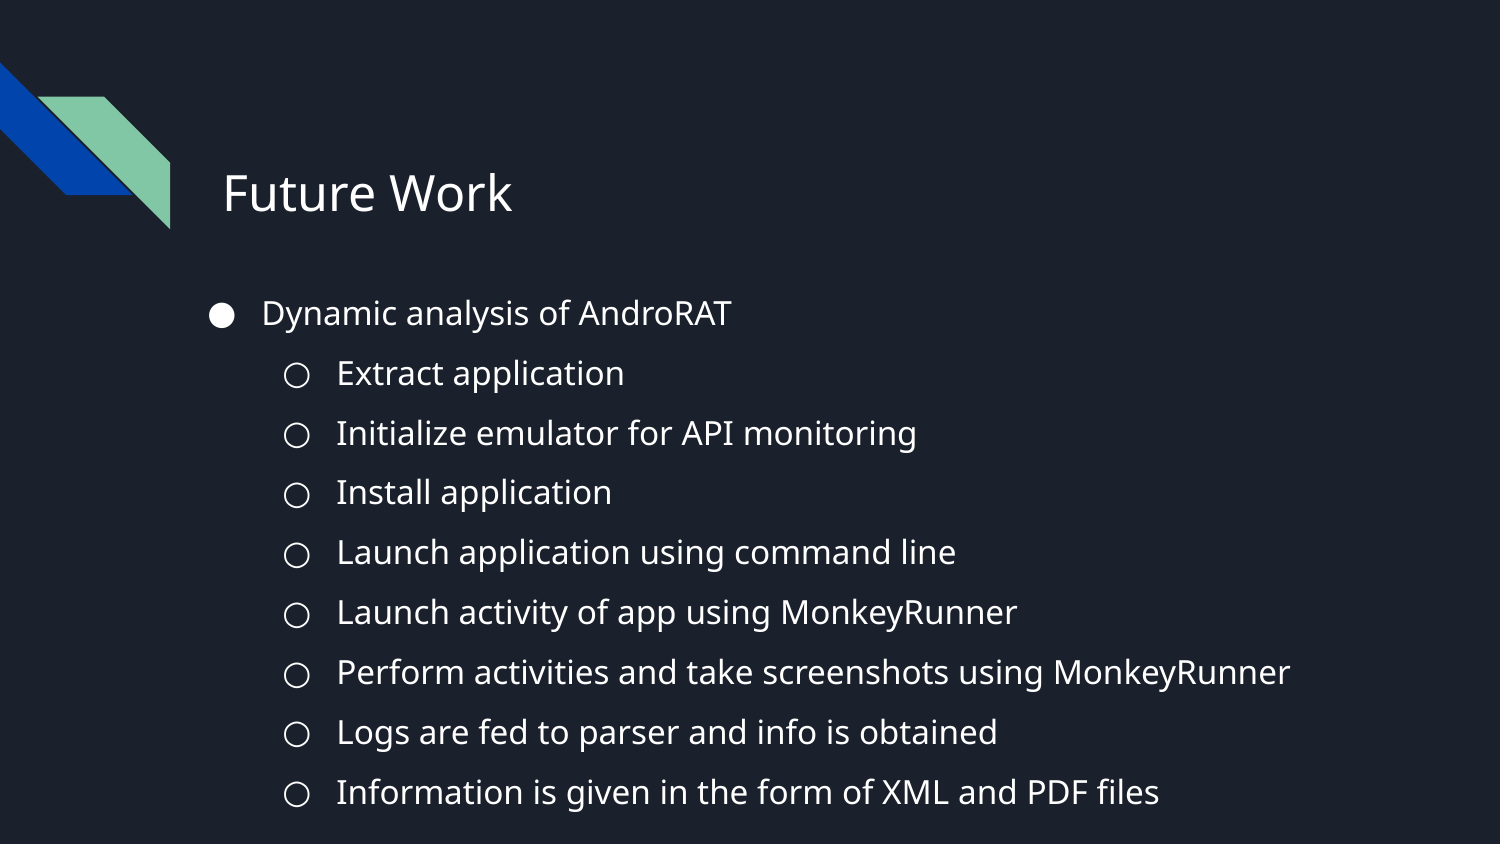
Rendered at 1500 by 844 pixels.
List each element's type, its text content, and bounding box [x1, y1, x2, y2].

title Future Work [207, 146, 1363, 228]
list Dynamic analysis of AndroRAT Extract application Initialize emulator for API monitoring Install application Launch application using command line Launch activity of app using MonkeyRunner Perform activities and take screenshots using MonkeyRunner Logs are fed to parser and info is obtained Information is given in the form of XML and PDF files [171, 257, 1368, 821]
